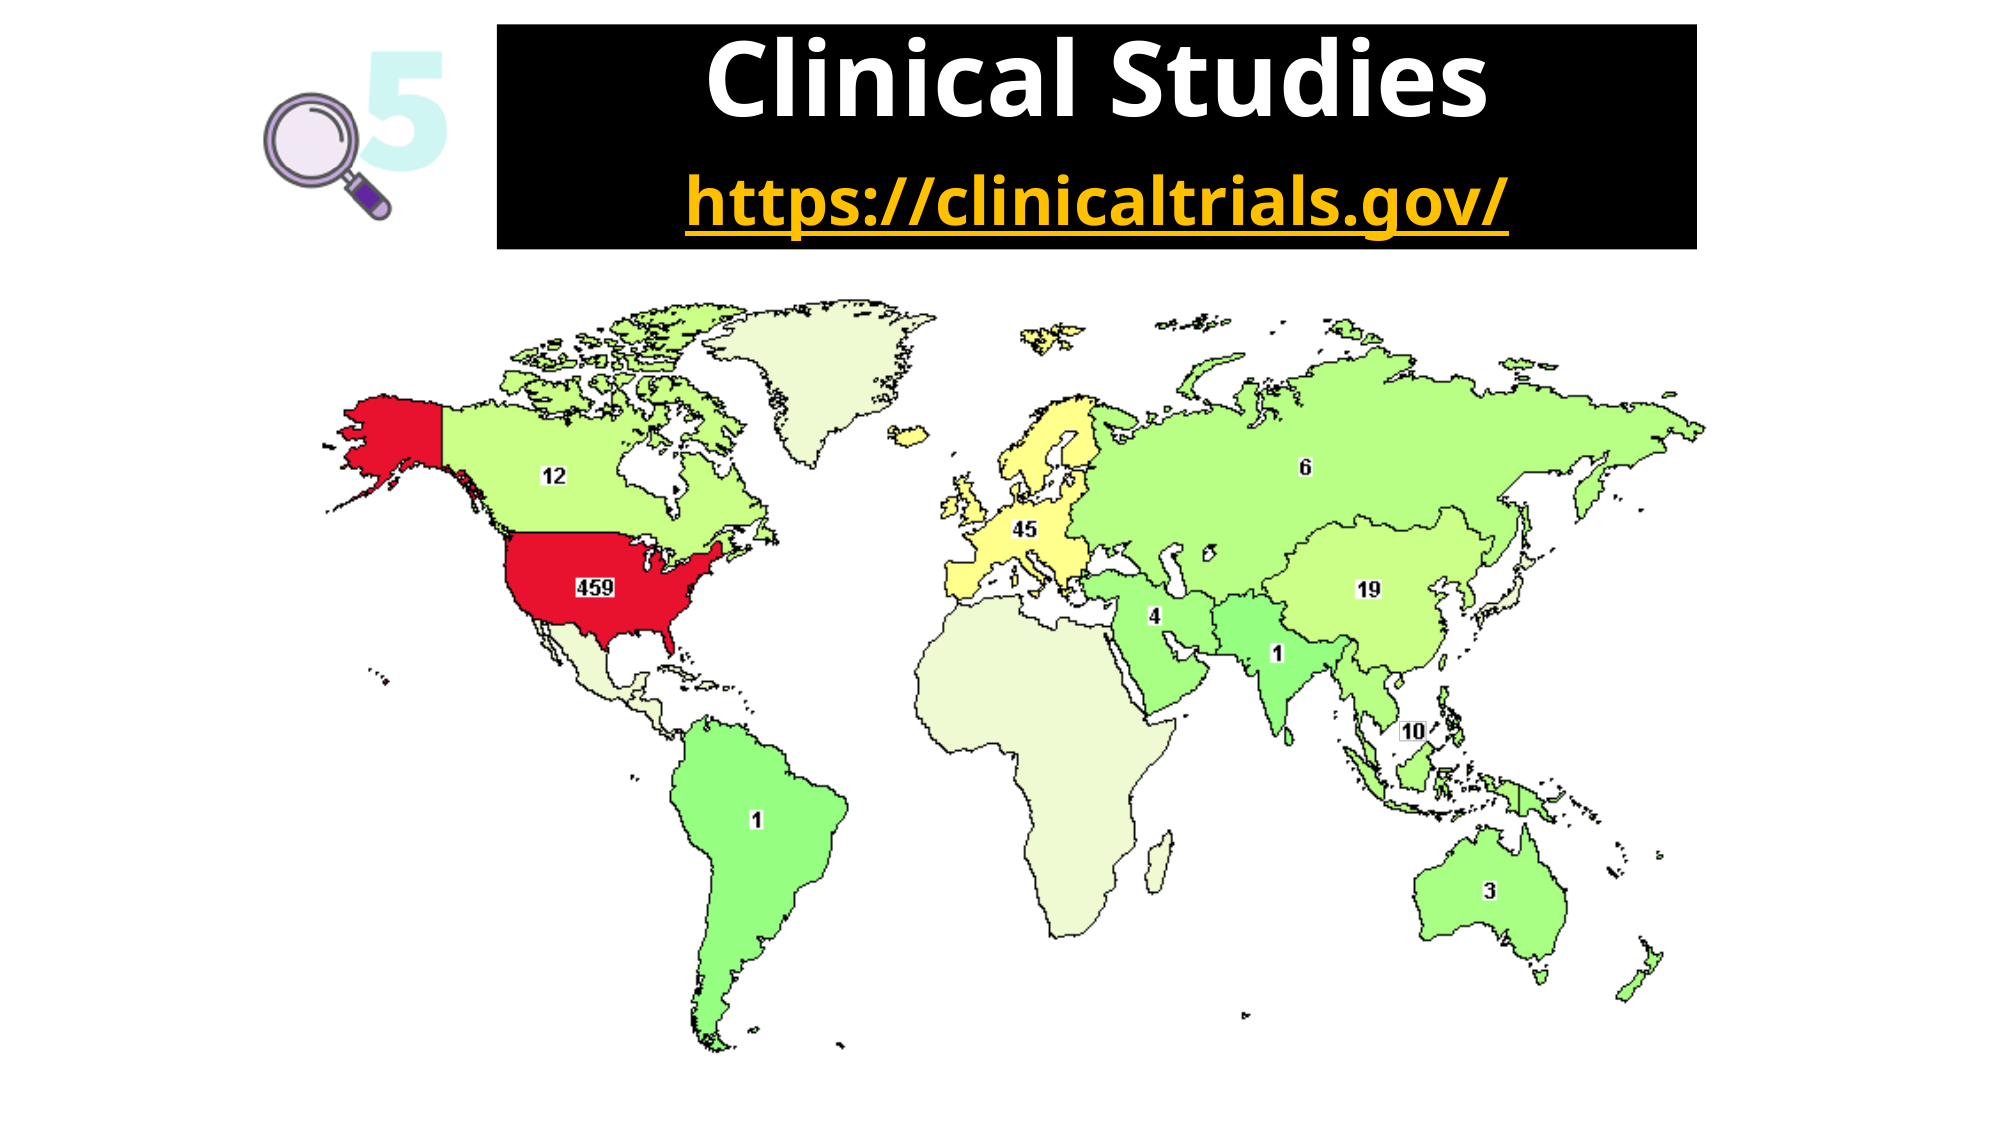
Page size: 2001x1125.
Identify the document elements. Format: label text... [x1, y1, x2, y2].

picture [247, 40, 458, 232]
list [305, 282, 1724, 1071]
text_box Clinical Studies https://clinicaltrials.gov/ [496, 24, 1697, 250]
